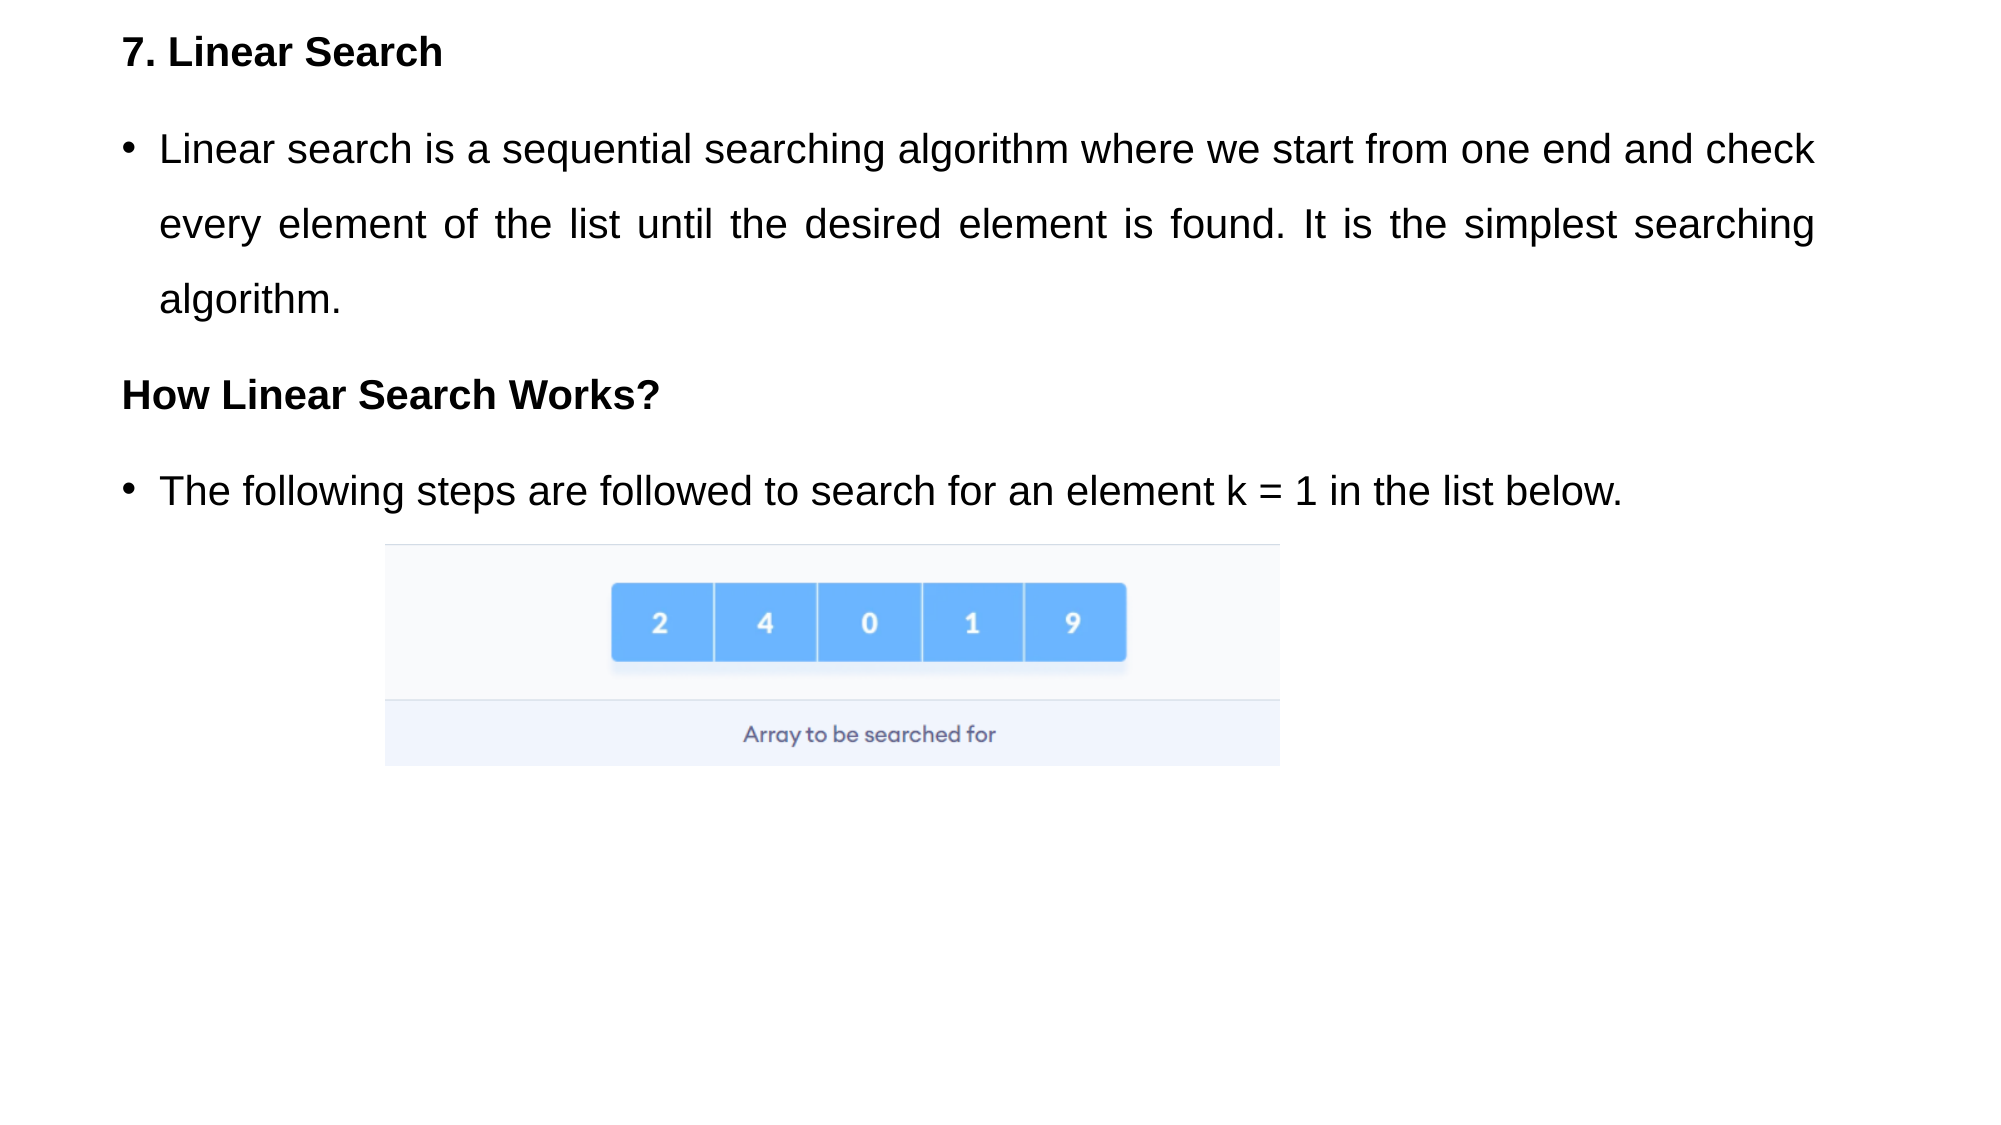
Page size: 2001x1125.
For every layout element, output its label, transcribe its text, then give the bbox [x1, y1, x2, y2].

picture [385, 544, 1280, 766]
list 7. Linear Search Linear search is a sequential searching algorithm where we start from one end and check every element of the list until the desired element is found. It is the simplest searching algorithm. How Linear Search Works? The following steps are followed to search for an element k = 1 in the list below. [106, 23, 1832, 1125]
